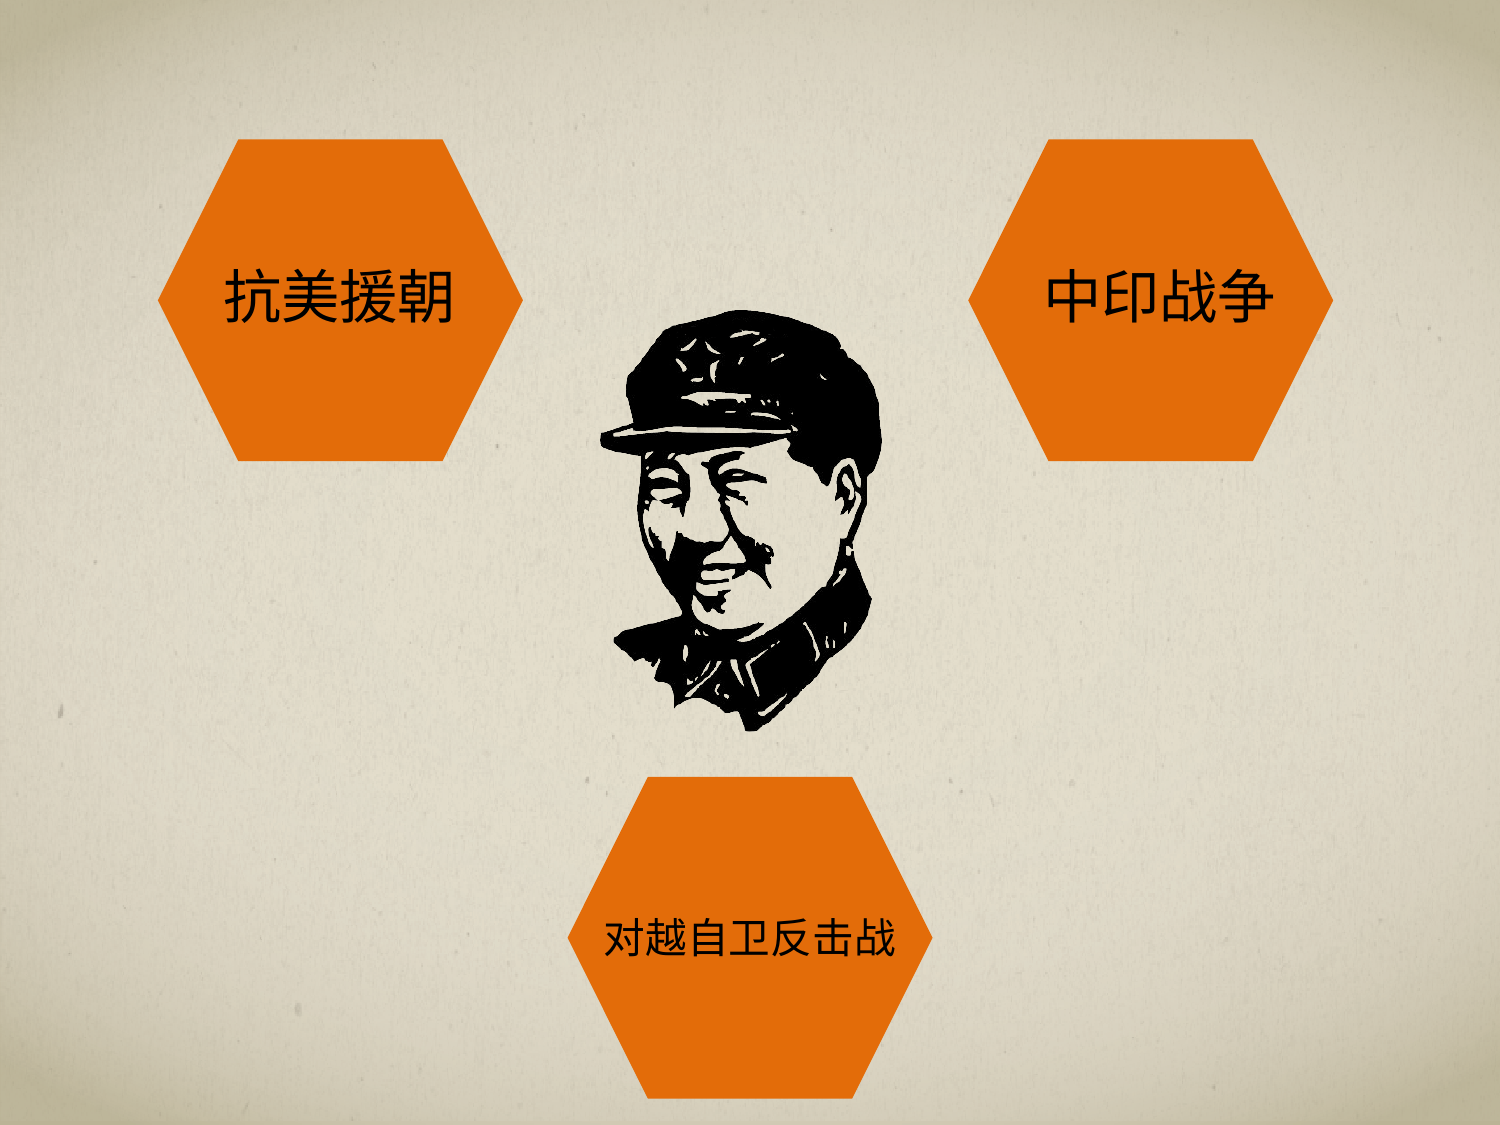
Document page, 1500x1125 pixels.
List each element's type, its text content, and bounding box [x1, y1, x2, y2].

text_box [1031, 428, 1270, 462]
text_box [567, 776, 933, 1099]
text_box 抗美援朝 [208, 252, 472, 338]
text_box 对越自卫反击战 [588, 904, 911, 970]
text_box 中印战争 [1028, 252, 1500, 428]
text_box [968, 139, 1310, 421]
picture [0, 0, 1500, 1125]
text_box [157, 139, 523, 462]
